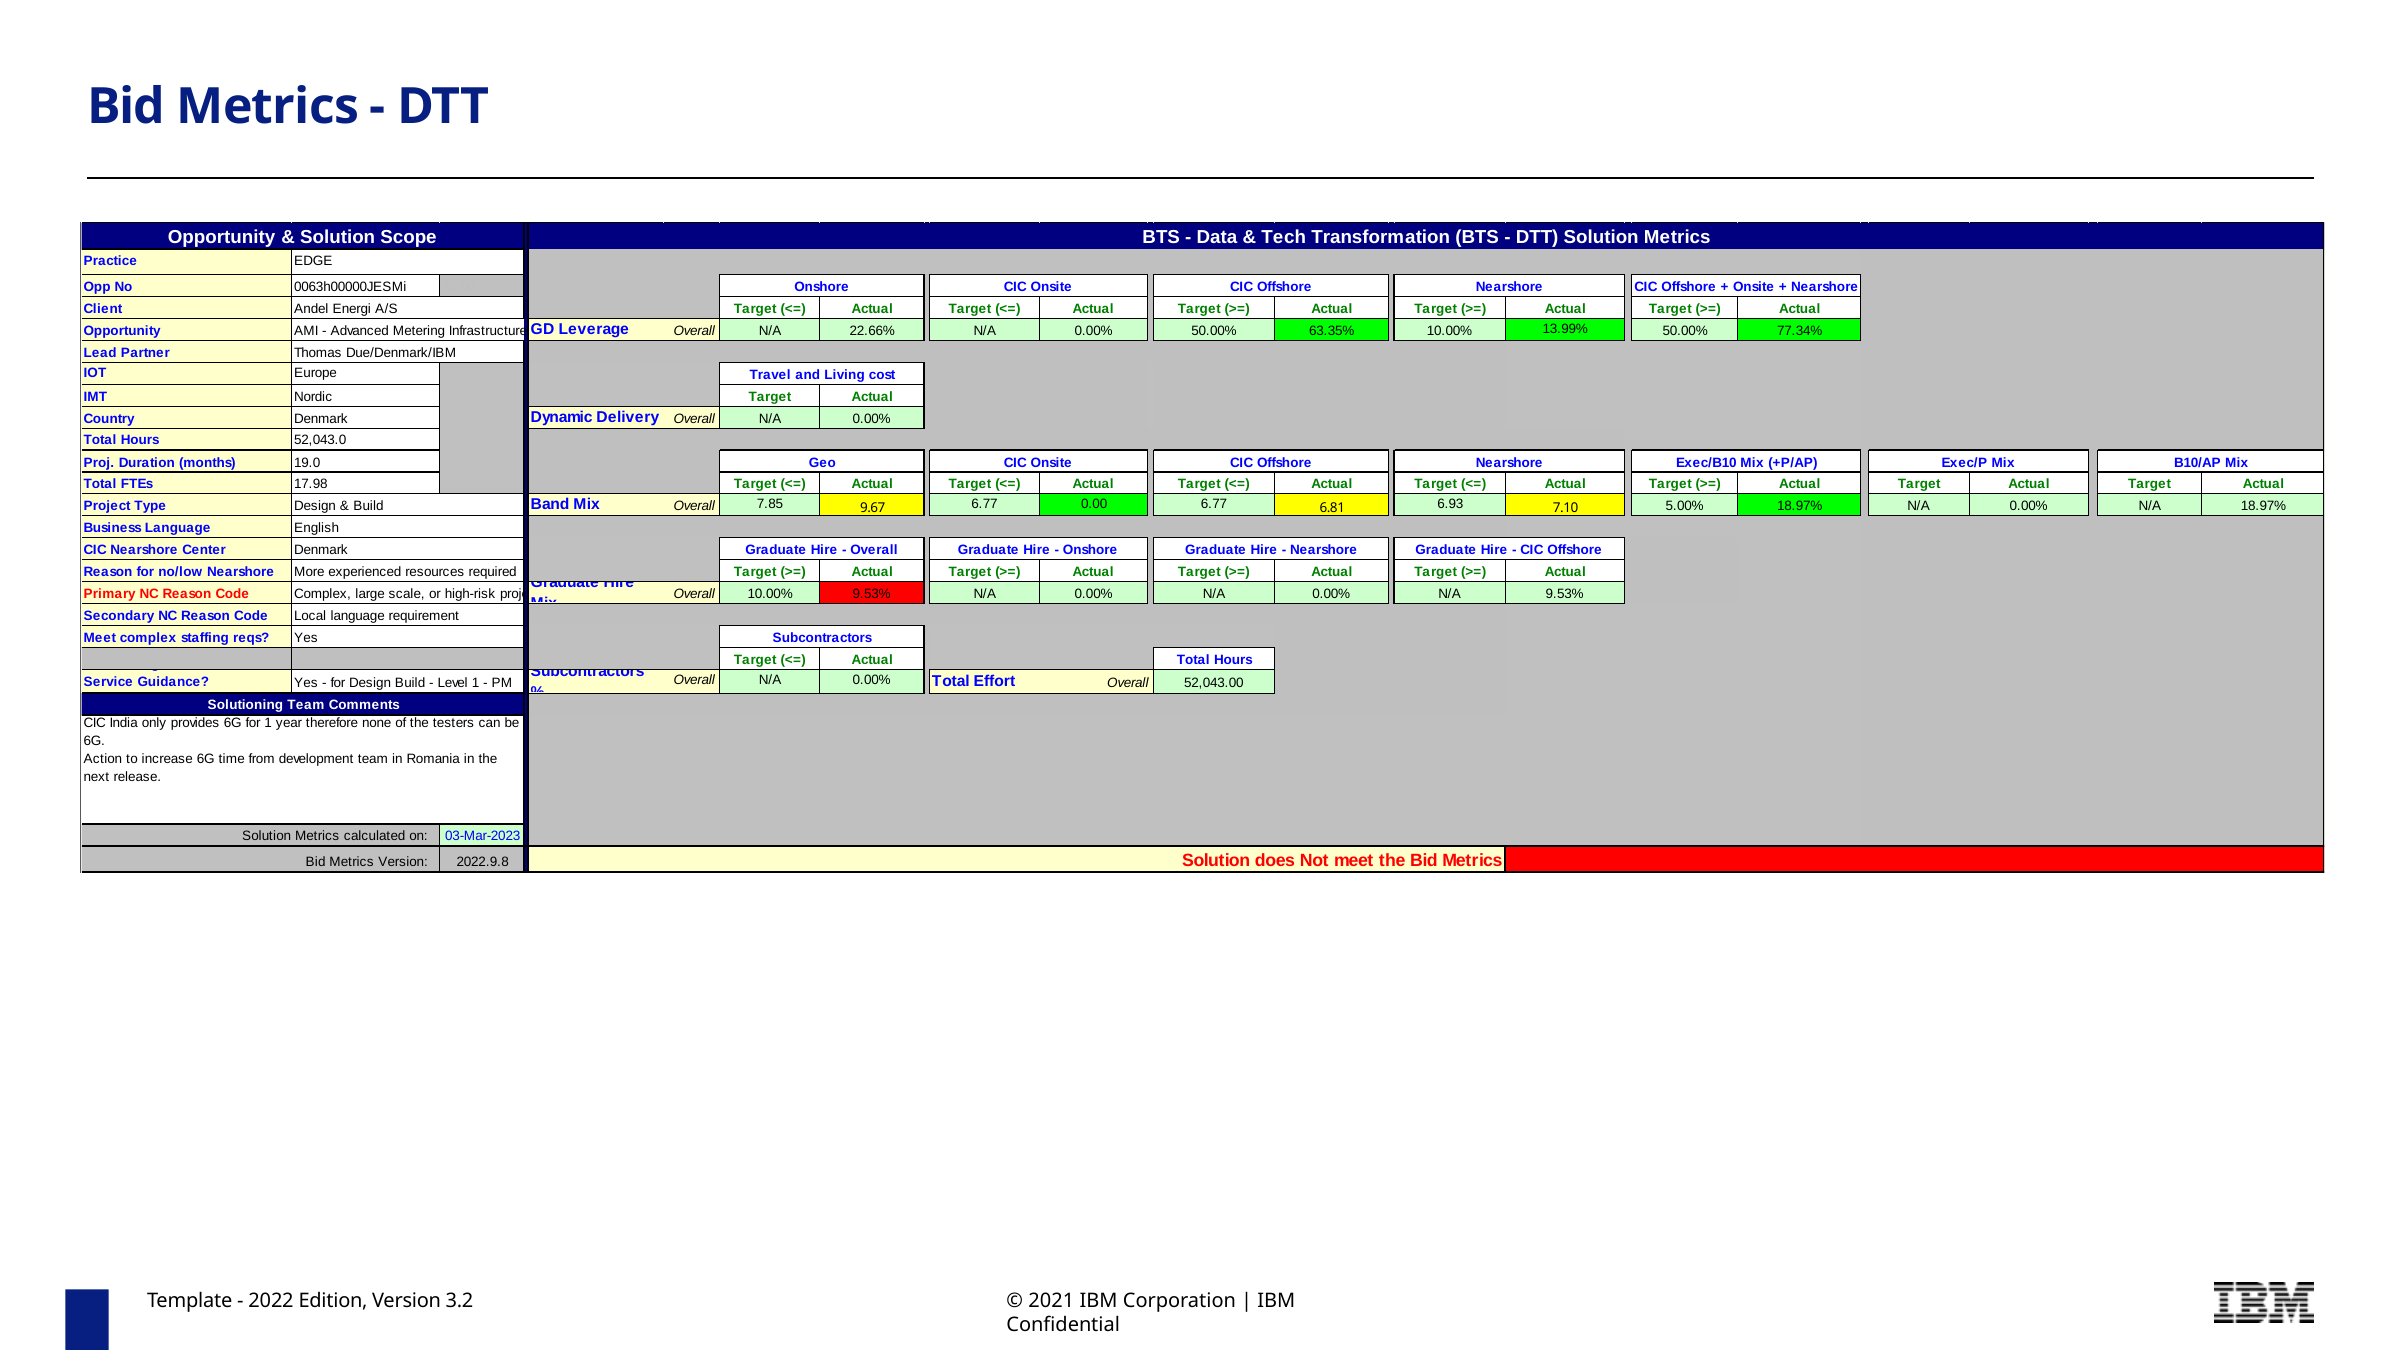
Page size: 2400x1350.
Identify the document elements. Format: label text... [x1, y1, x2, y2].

footer © 2021 IBM Corporation | IBM Confidential [1003, 1287, 1397, 1312]
title Bid Metrics - DTT [84, 71, 2311, 220]
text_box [80, 221, 2326, 874]
slide_number Template - 2022 Edition, Version 3.2 [144, 1287, 495, 1312]
picture [2214, 1282, 2314, 1323]
